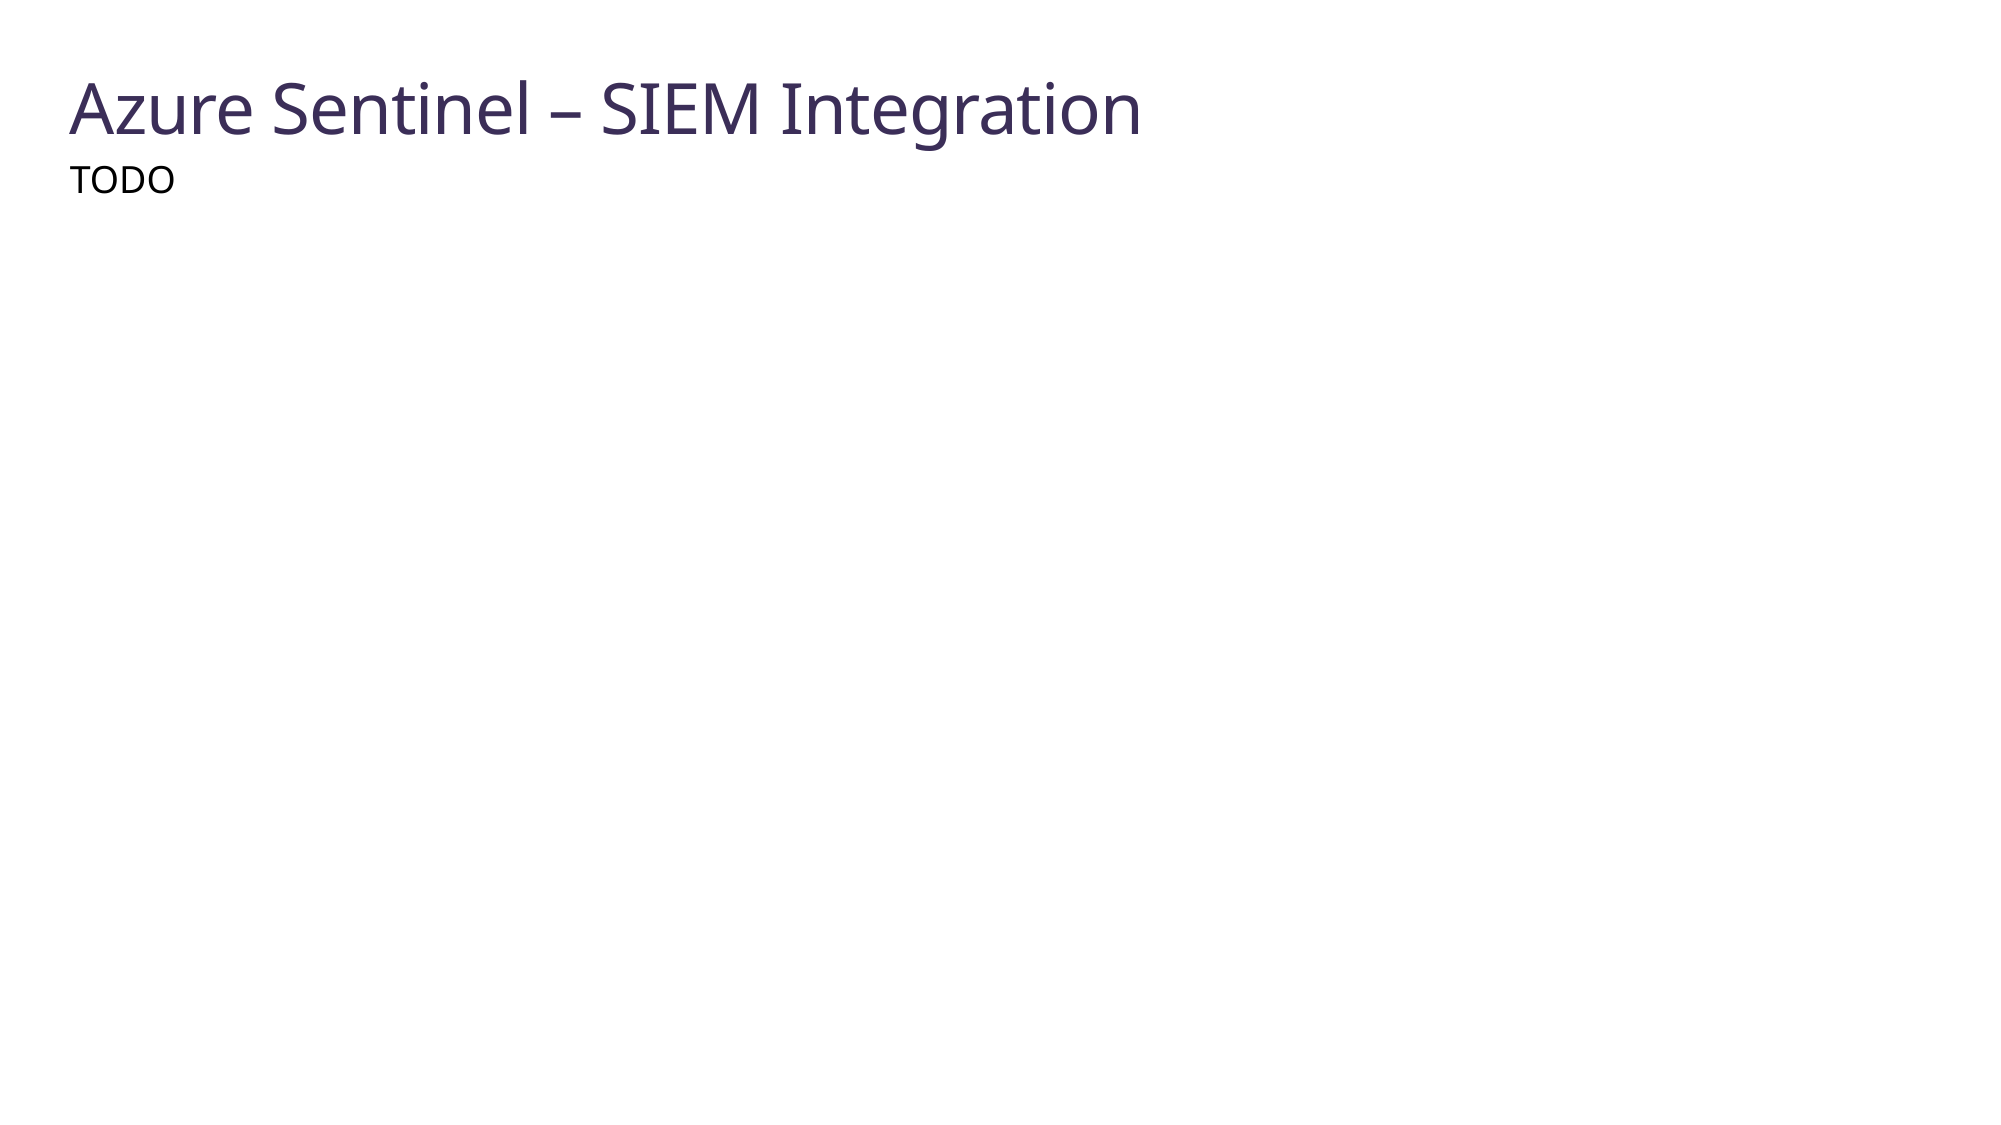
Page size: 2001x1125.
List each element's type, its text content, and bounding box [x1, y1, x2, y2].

title Azure Sentinel – SIEM Integration [69, 36, 1378, 160]
list TODO [69, 160, 1764, 208]
